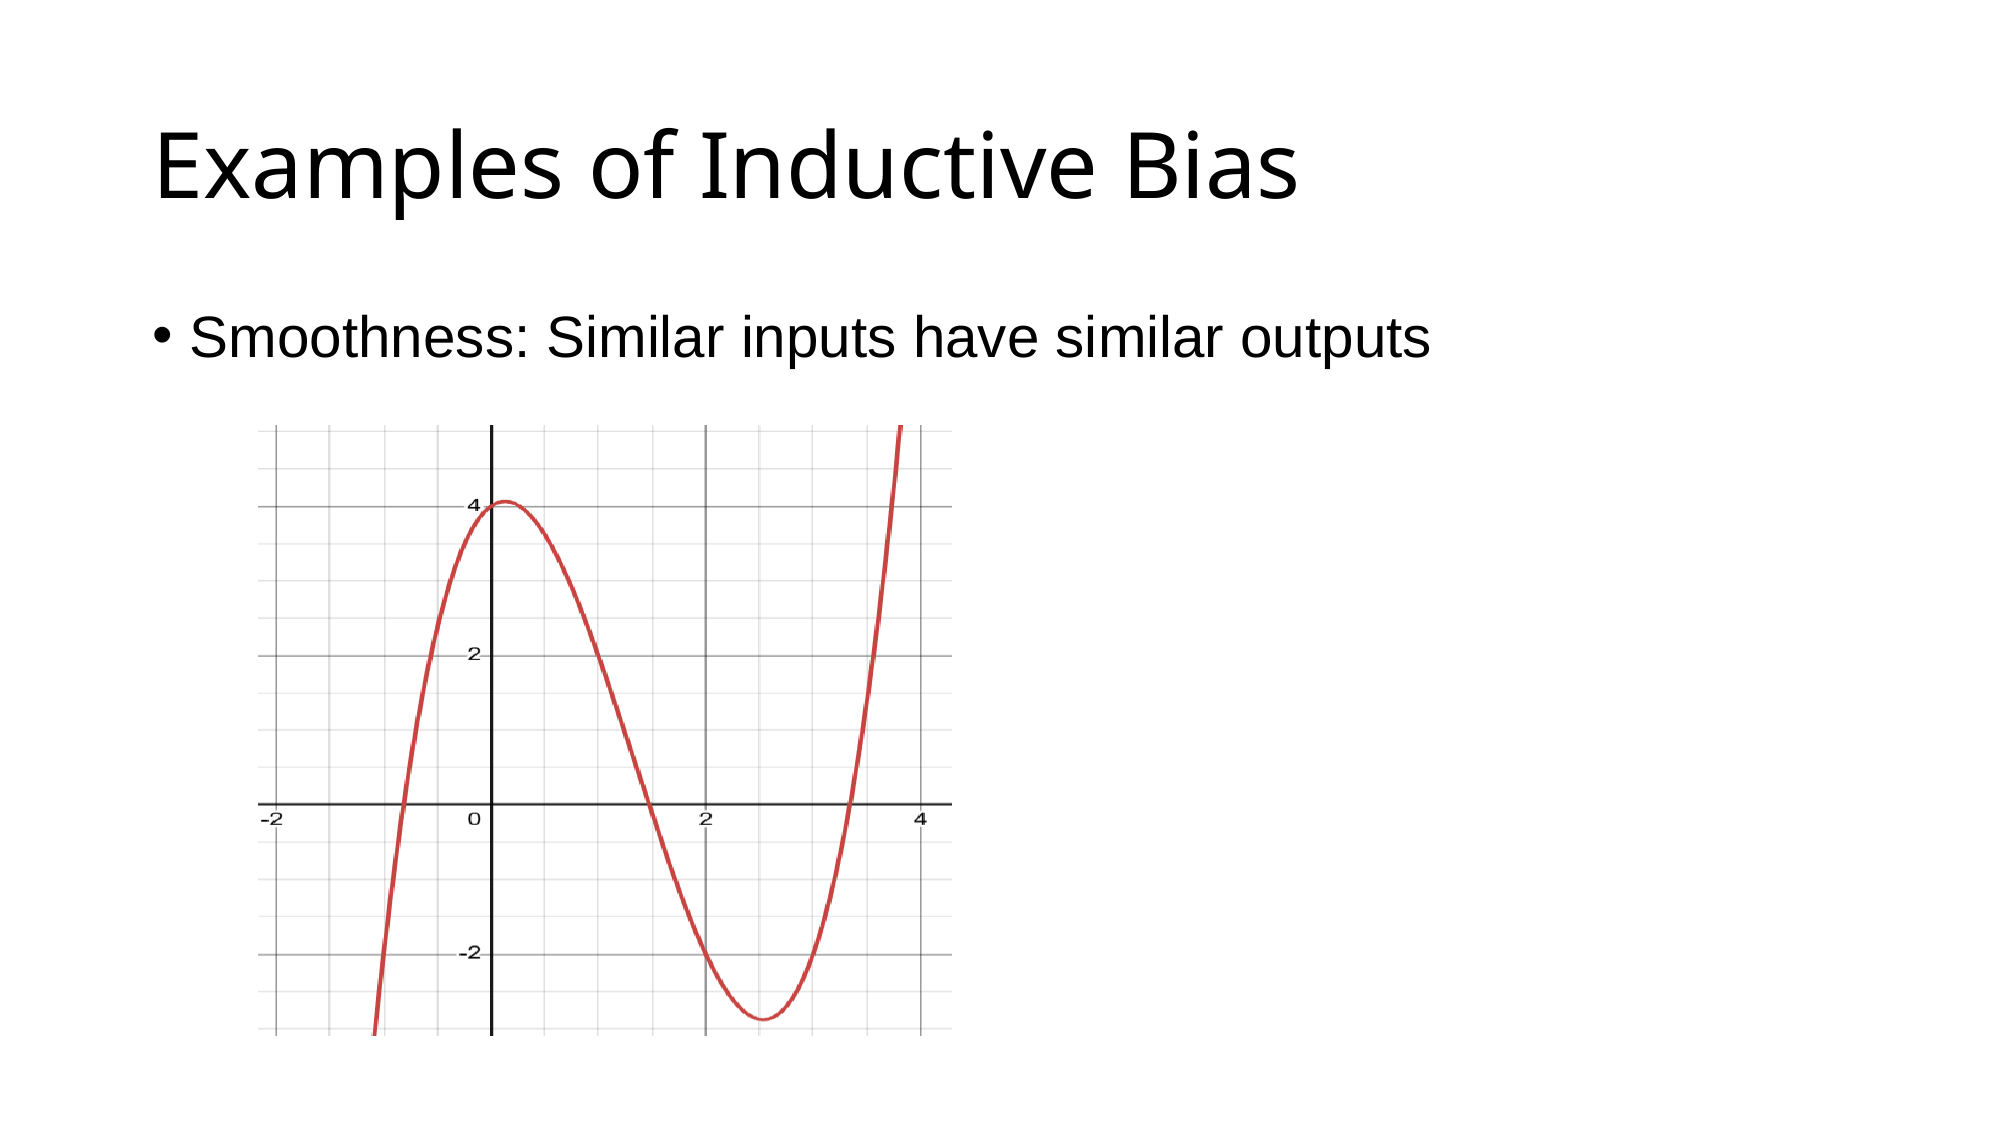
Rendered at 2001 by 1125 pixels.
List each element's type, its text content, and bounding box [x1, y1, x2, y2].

title Examples of Inductive Bias [137, 59, 1863, 278]
picture [258, 424, 952, 1036]
list Smoothness: Similar inputs have similar outputs [137, 299, 1863, 1014]
